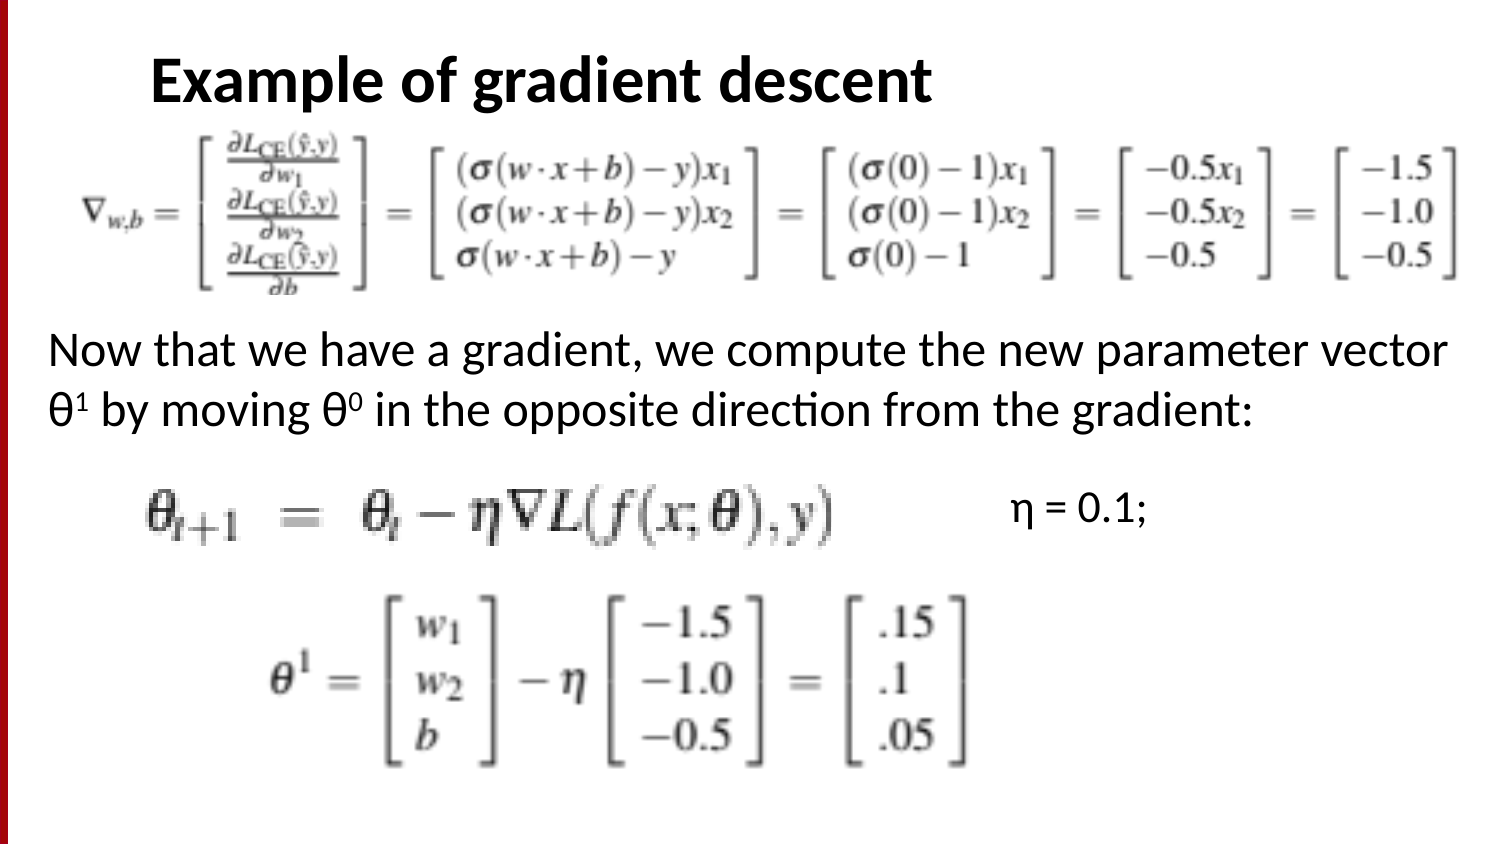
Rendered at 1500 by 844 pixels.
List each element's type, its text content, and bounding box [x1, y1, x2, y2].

picture [132, 475, 832, 557]
title Example of gradient descent [135, 11, 1373, 121]
text_box η = 0.1; [881, 469, 1190, 540]
picture [74, 123, 1462, 295]
text_box Now that we have a gradient, we compute the new parameter vector θ1 by moving θ0 in the opposite direction from the gradient: [33, 308, 1475, 444]
picture [262, 575, 981, 777]
